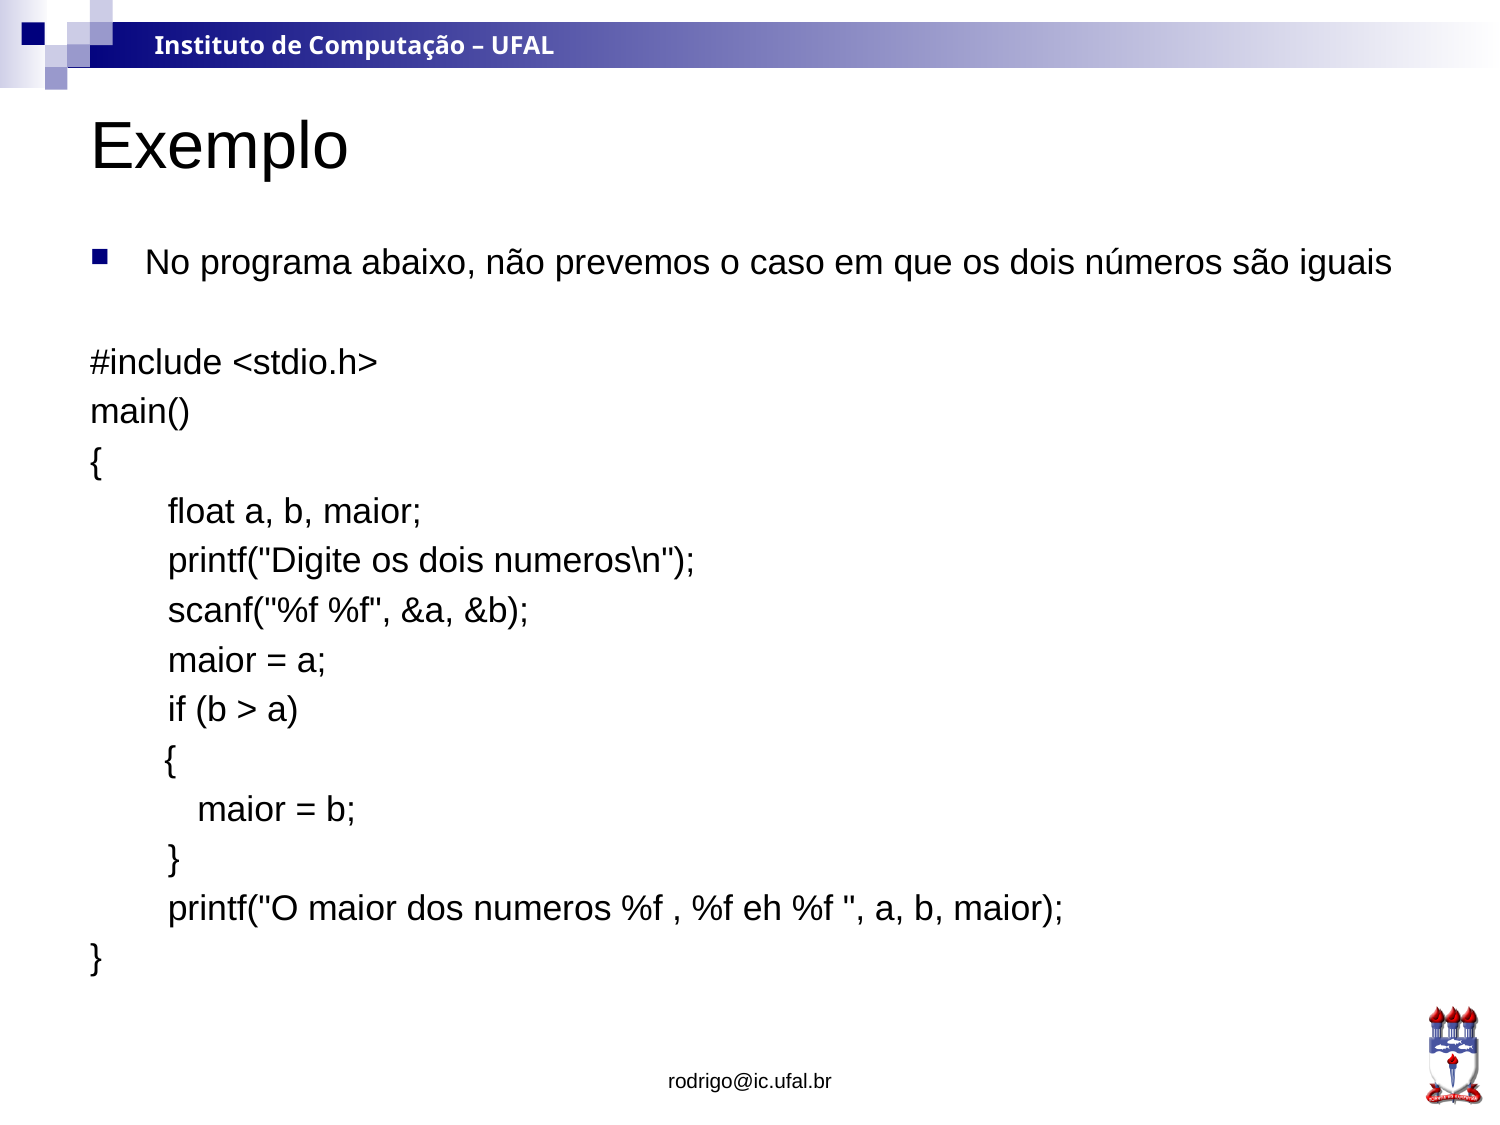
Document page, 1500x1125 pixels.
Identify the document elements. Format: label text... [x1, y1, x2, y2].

title Exemplo [74, 74, 1426, 209]
footer rodrigo@ic.ufal.br [512, 1024, 988, 1101]
list No programa abaixo, não prevemos o caso em que os dois números são iguais #include <stdio.h> main() { float a, b, maior; printf("Digite os dois numeros\n"); scanf("%f %f", &a, &b); maior = a; if (b > a) { maior = b; } printf("O maior dos numeros %f , %f eh %f ", a, b, maior); } [74, 231, 1426, 1012]
picture [1423, 1004, 1483, 1106]
